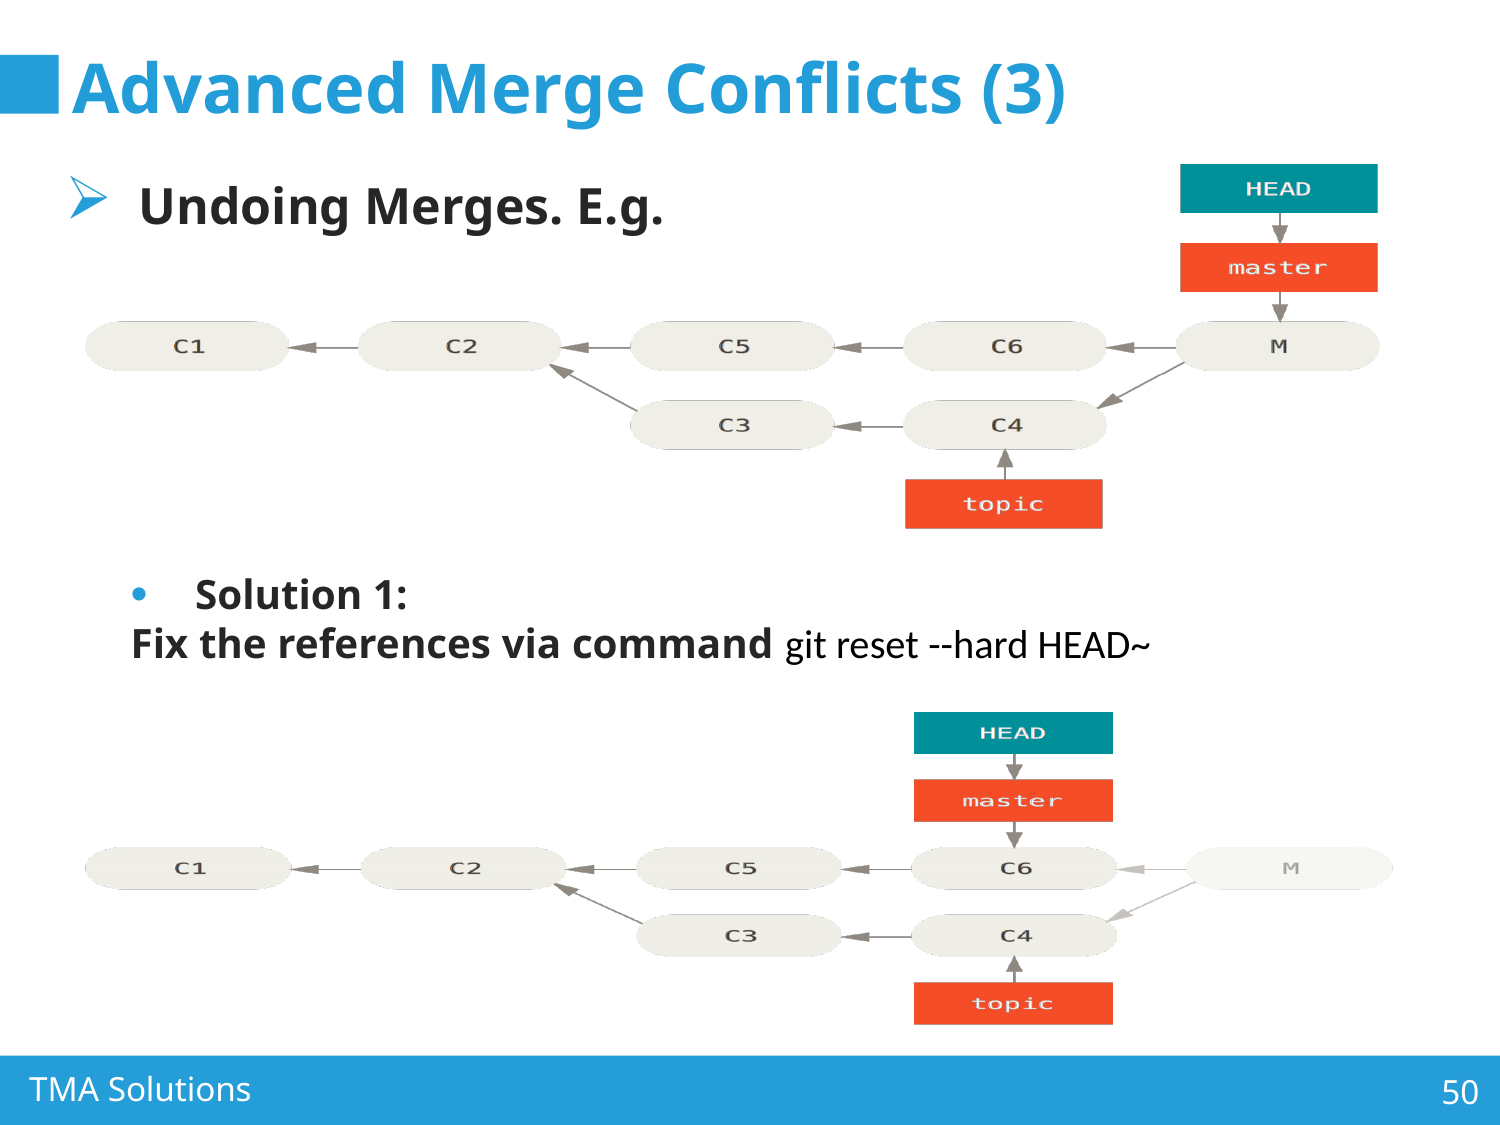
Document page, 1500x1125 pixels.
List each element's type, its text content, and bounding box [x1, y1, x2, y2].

title Advanced Merge Conflicts (3) [57, 46, 1499, 119]
text_box Solution 1: Fix the references via command git reset --hard HEAD~ [50, 537, 1450, 675]
picture [62, 149, 1400, 543]
picture [62, 699, 1413, 1037]
list Undoing Merges. E.g. [50, 137, 1450, 250]
